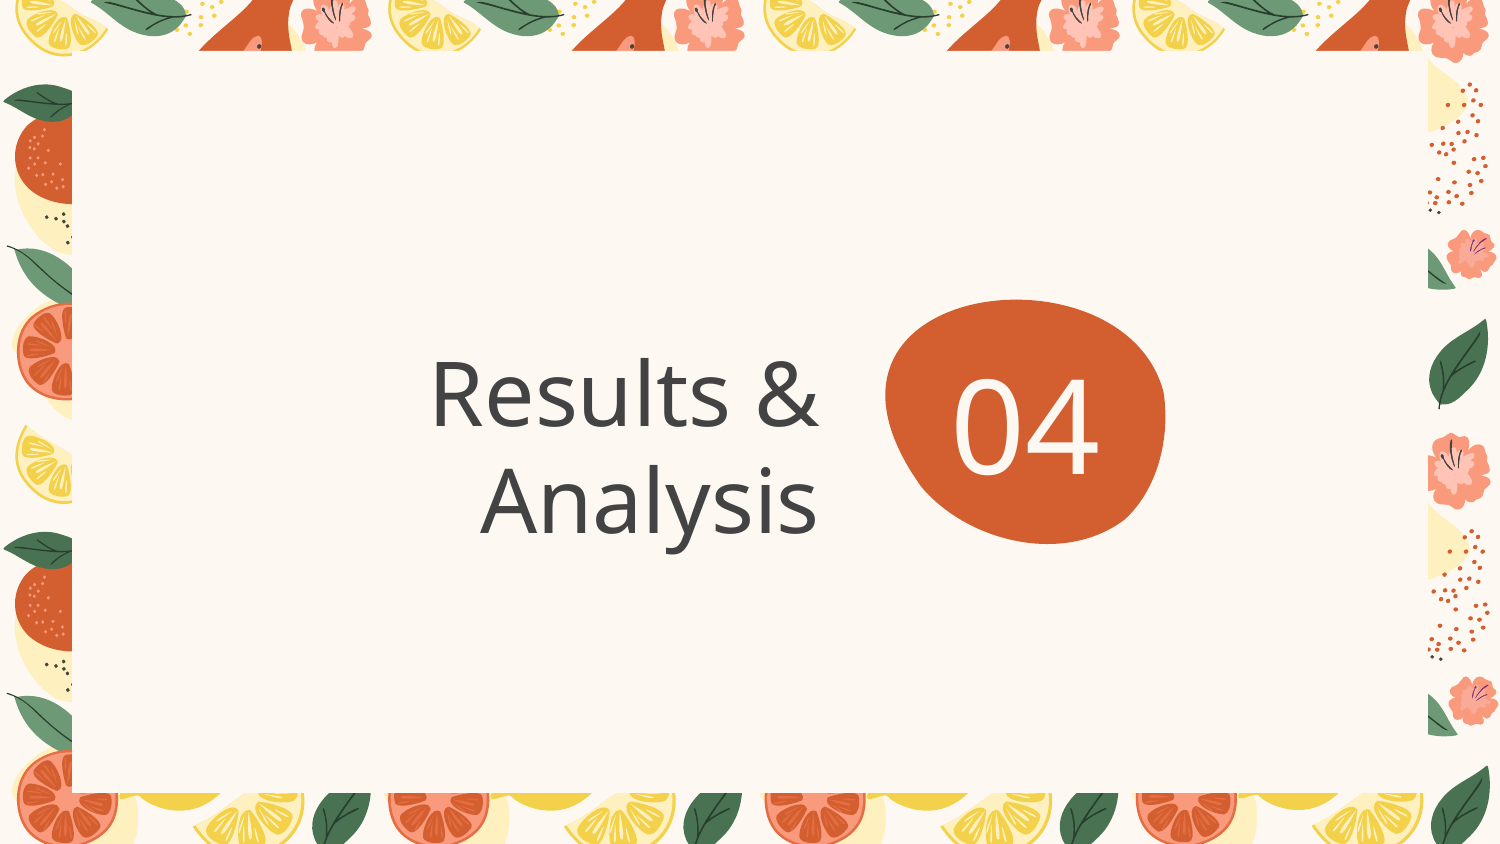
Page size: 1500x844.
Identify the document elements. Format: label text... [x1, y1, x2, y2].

title 04 [886, 352, 1164, 491]
text_box [924, 491, 1147, 545]
title Results & Analysis [172, 322, 835, 567]
text_box [897, 299, 1144, 352]
